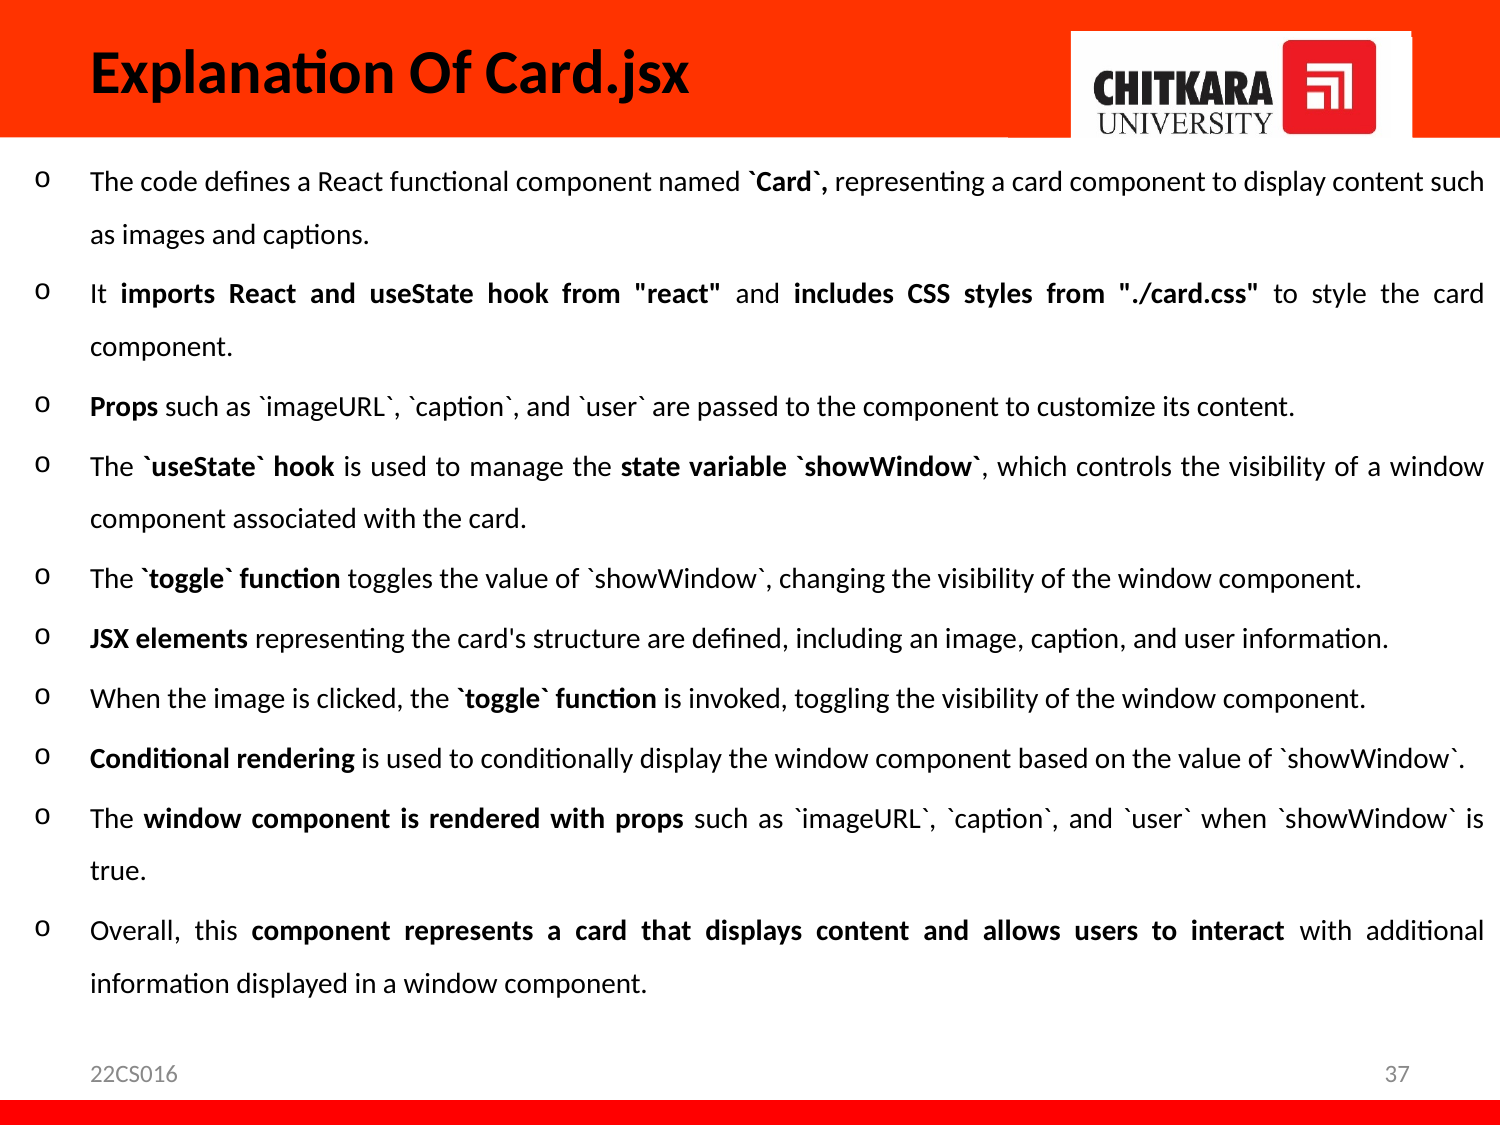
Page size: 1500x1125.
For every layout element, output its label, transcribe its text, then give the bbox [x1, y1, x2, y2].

title Explanation Of Card.jsx [75, 0, 1063, 137]
picture [1074, 37, 1391, 137]
slide_number 37 [1074, 1062, 1425, 1103]
slide_number 22CS016 [75, 1062, 425, 1103]
list The code defines a React functional component named `Card`, representing a card component to display content such as images and captions. It imports React and useState hook from "react" and includes CSS styles from "./card.css" to style the card component. Props such as `imageURL`, `caption`, and `user` are passed to the component to customize its content. The `useState` hook is used to manage the state variable `showWindow`, which controls the visibility of a window component associated with the card. The `toggle` function toggles the value of `showWindow`, changing the visibility of the window component. JSX elements representing the card's structure are defined, including an image, caption, and user information. When the image is clicked, the `toggle` function is invoked, toggling the visibility of the window component. Conditional rendering is used to conditionally display the window component based on the value of `showWindow`. The window component is rendered with props such as `imageURL`, `caption`, and `user` when `showWindow` is true. Overall, this component represents a card that displays content and allows users to interact with additional information displayed in a window component. [0, 137, 1500, 1062]
